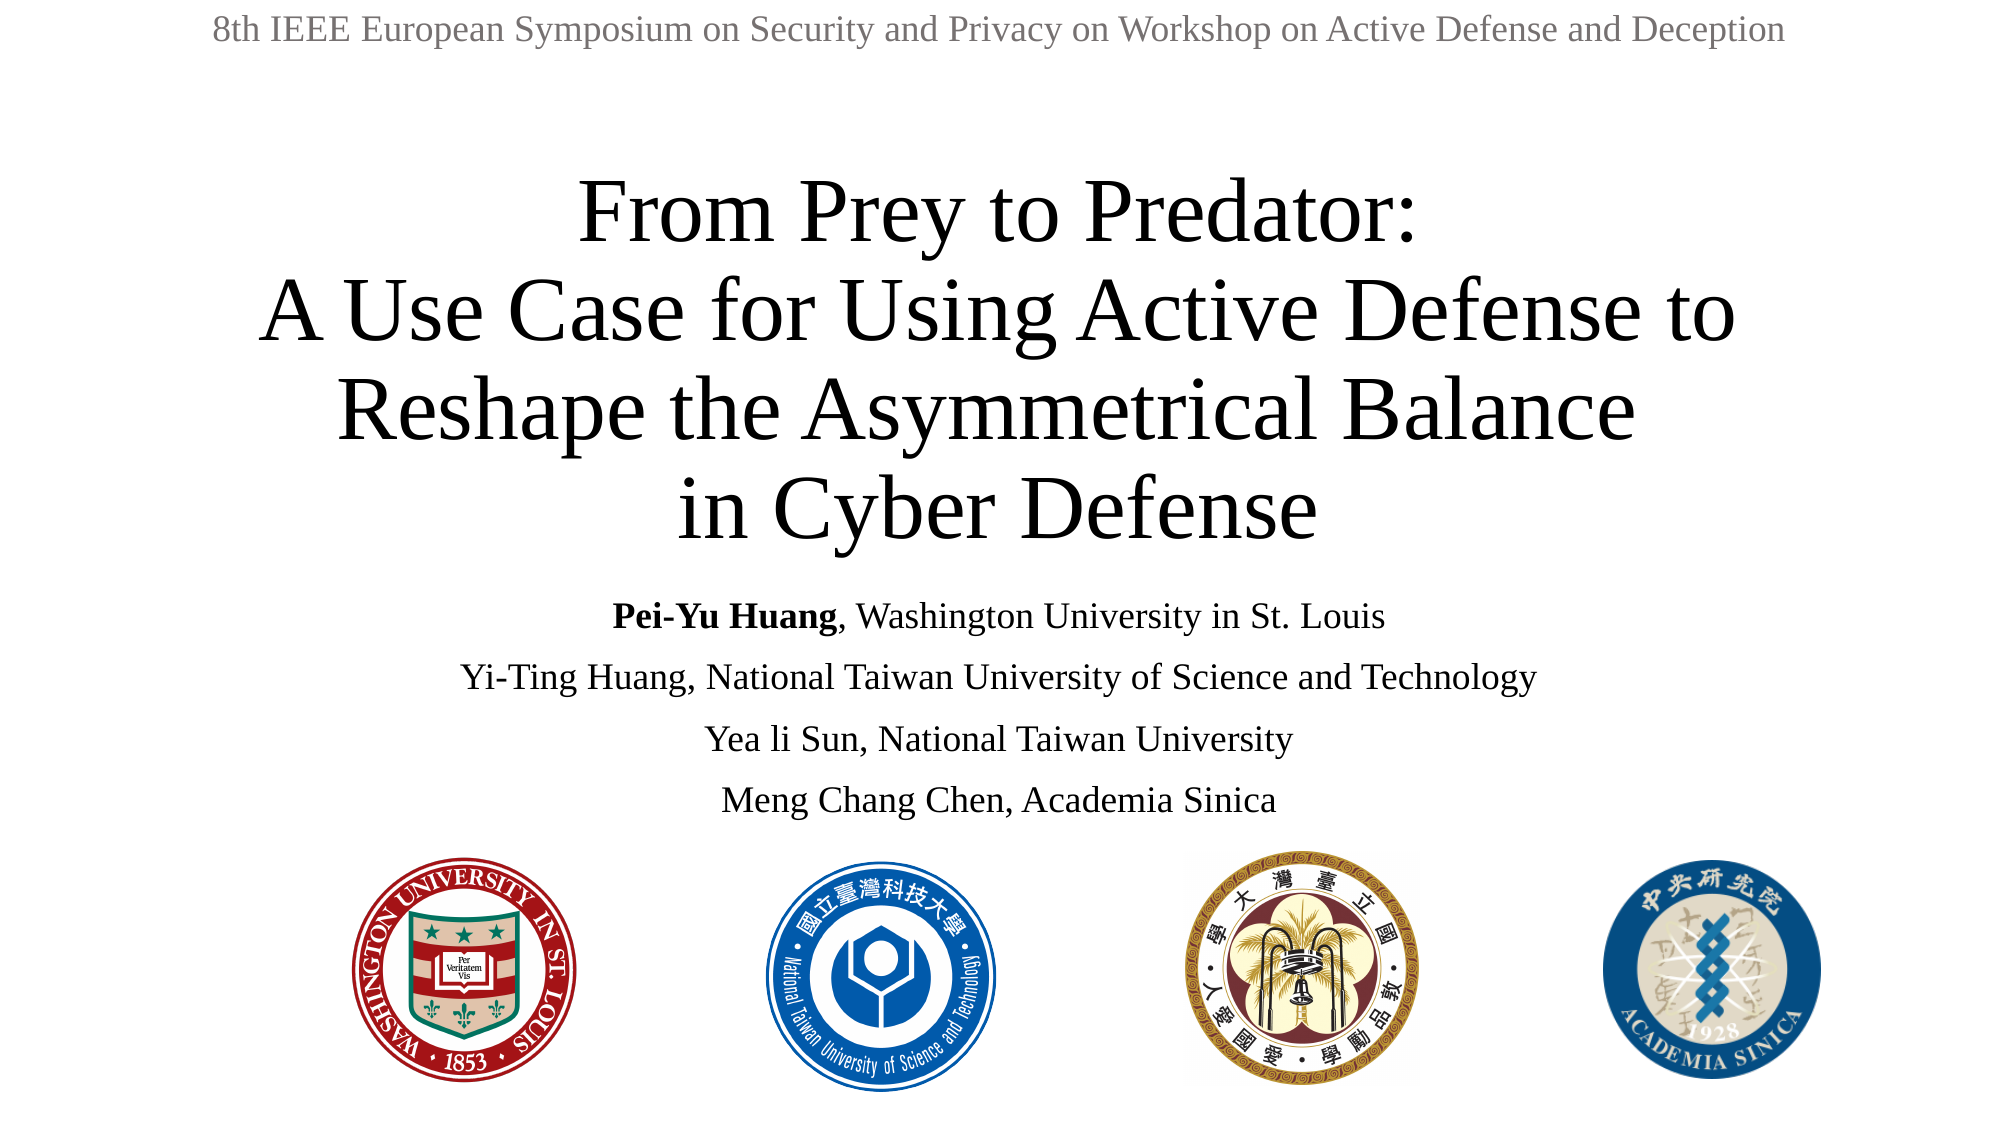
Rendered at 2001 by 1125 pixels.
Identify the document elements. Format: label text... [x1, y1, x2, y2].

picture [351, 857, 577, 1083]
subtitle Pei-Yu Huang, Washington University in St. Louis Yi-Ting Huang, National Taiwan University of Science and Technology Yea li Sun, National Taiwan University Meng Chang Chen, Academia Sinica [179, 588, 1820, 849]
title From Prey to Predator: A Use Case for Using Active Defense to Reshape the Asymmetrical Balance in Cyber Defense [156, 174, 1842, 566]
picture [1603, 860, 1821, 1079]
picture [1183, 851, 1420, 1086]
picture [760, 853, 1000, 1098]
